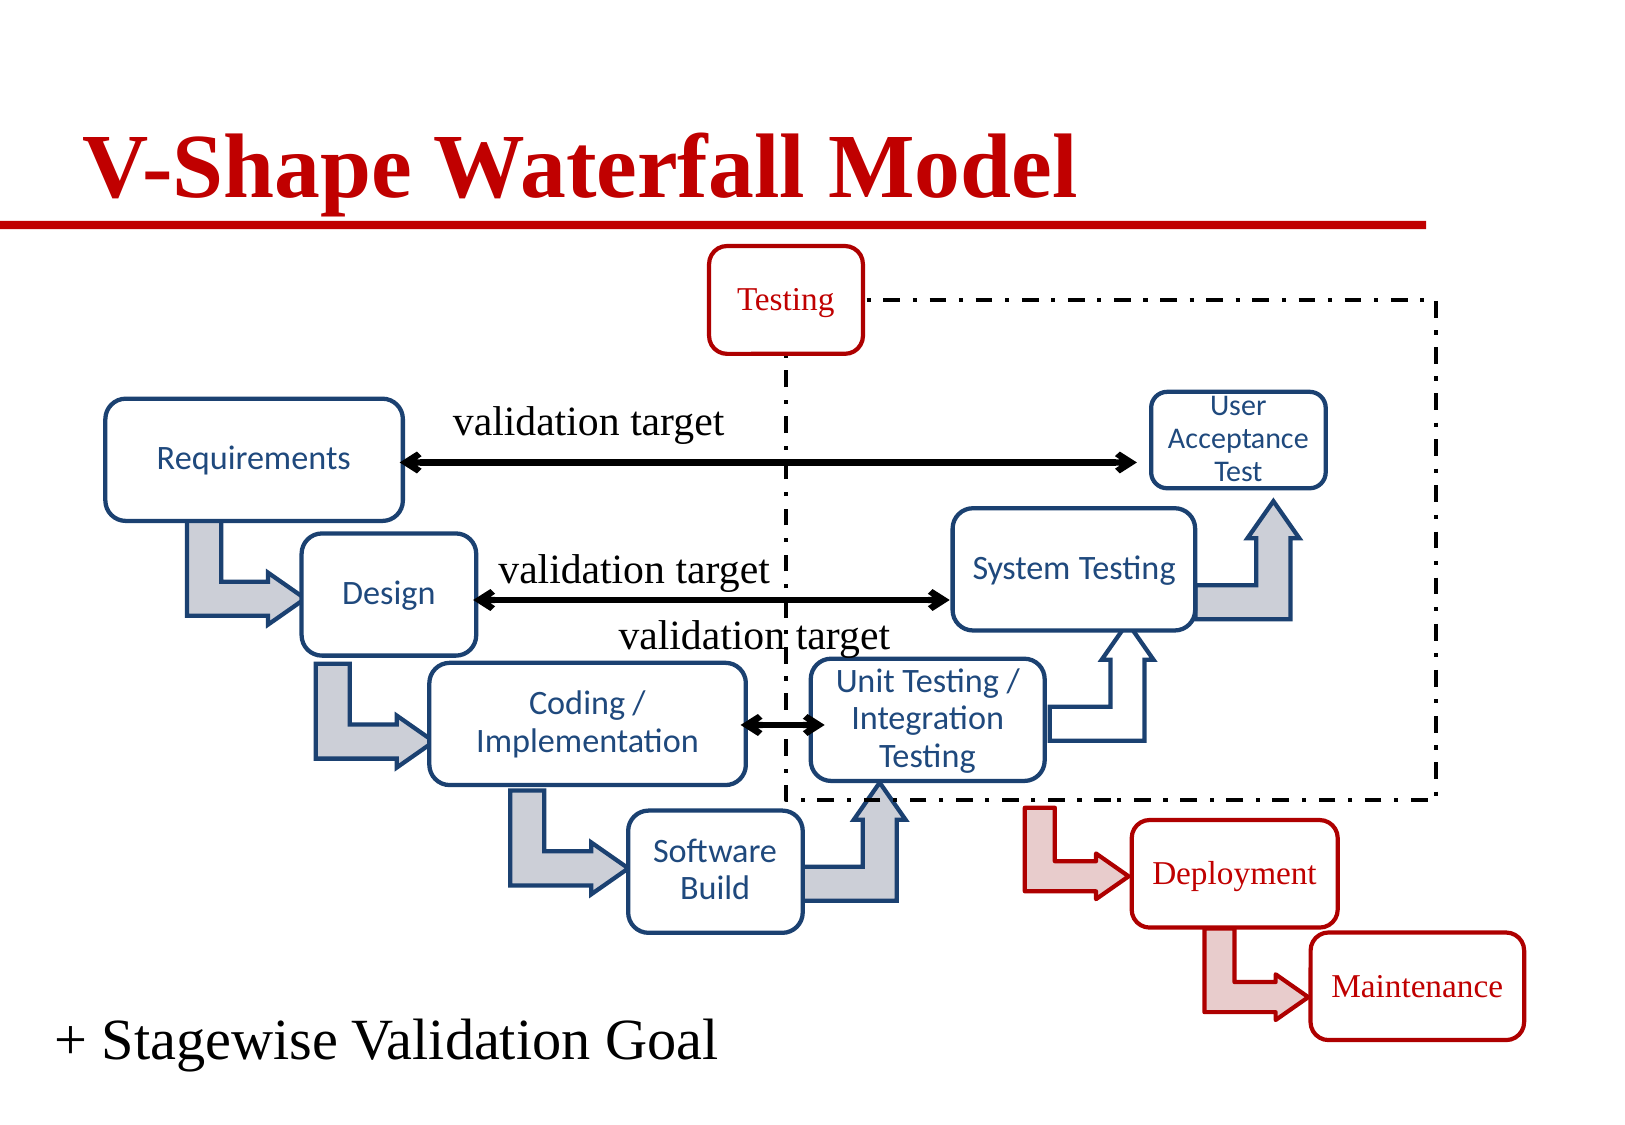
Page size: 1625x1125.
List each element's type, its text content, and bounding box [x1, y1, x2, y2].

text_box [708, 245, 864, 355]
text_box [868, 298, 1438, 348]
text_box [1131, 819, 1338, 928]
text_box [99, 349, 1625, 1125]
text_box + Stagewise Validation Goal [39, 993, 94, 1125]
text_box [1310, 932, 1525, 1041]
title V-Shape Waterfall Model [67, 43, 1550, 225]
